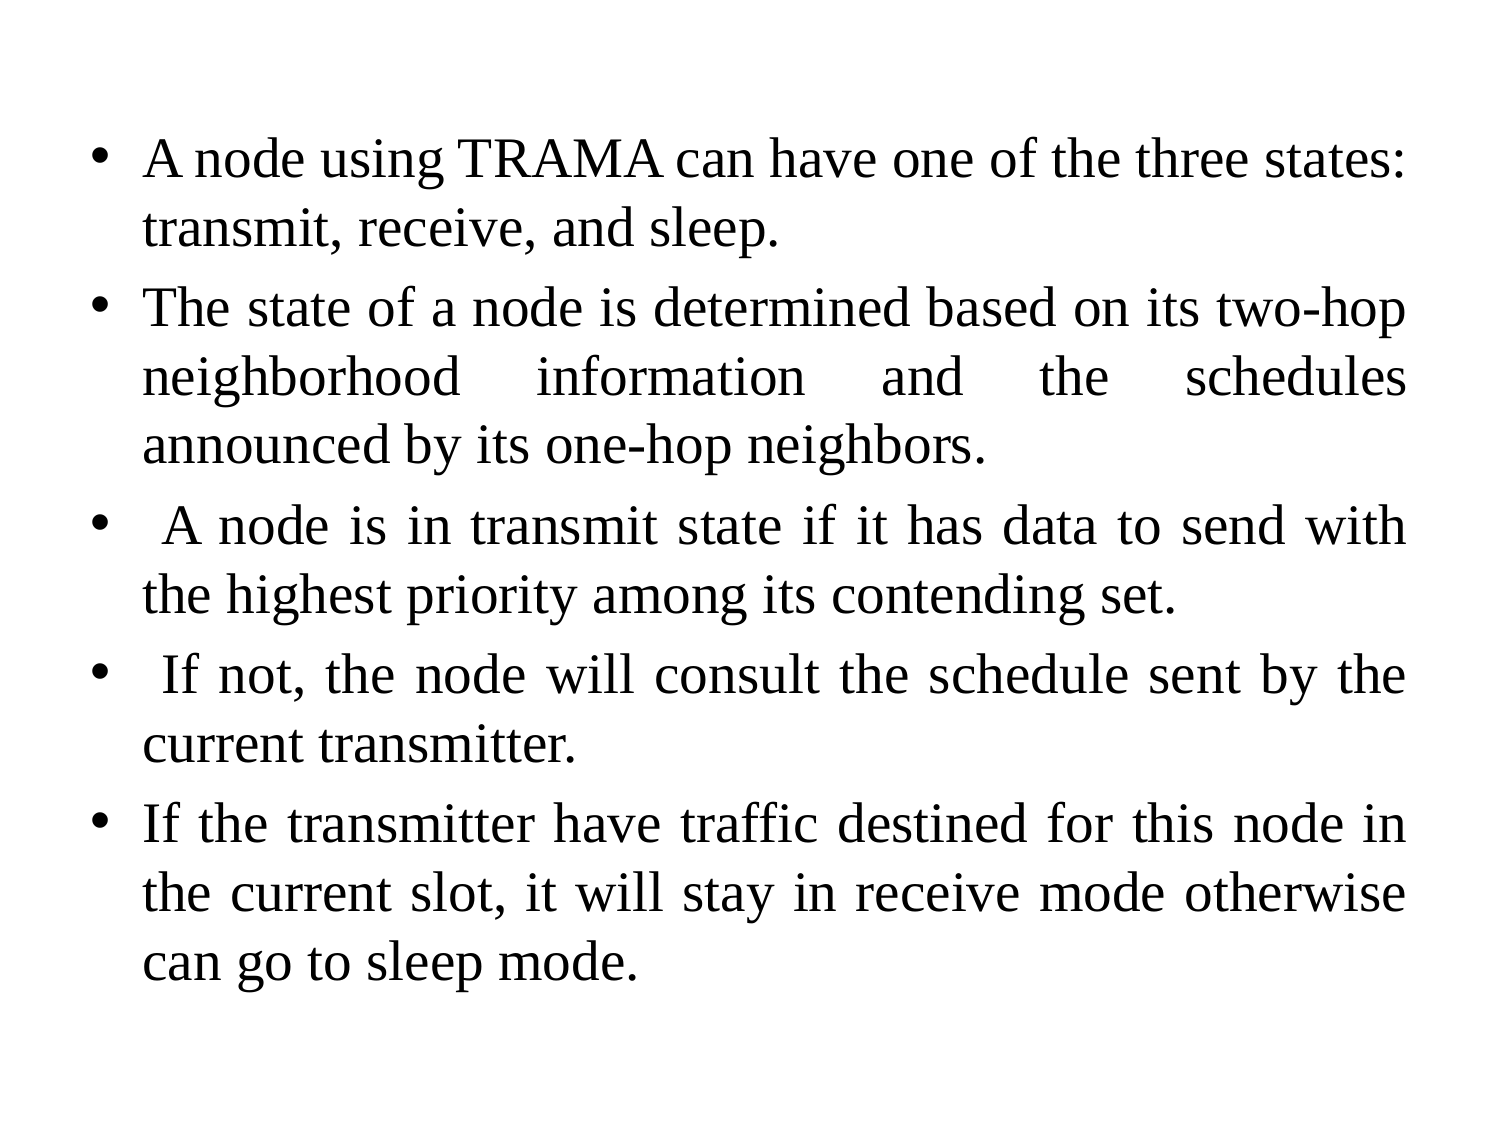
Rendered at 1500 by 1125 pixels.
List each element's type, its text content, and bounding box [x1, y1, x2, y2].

list A node using TRAMA can have one of the three states: transmit, receive, and sleep. The state of a node is determined based on its two-hop neighborhood information and the schedules announced by its one-hop neighbors. A node is in transmit state if it has data to send with the highest priority among its contending set. If not, the node will consult the schedule sent by the current transmitter. If the transmitter have traffic destined for this node in the current slot, it will stay in receive mode otherwise can go to sleep mode. [75, 112, 1425, 1005]
